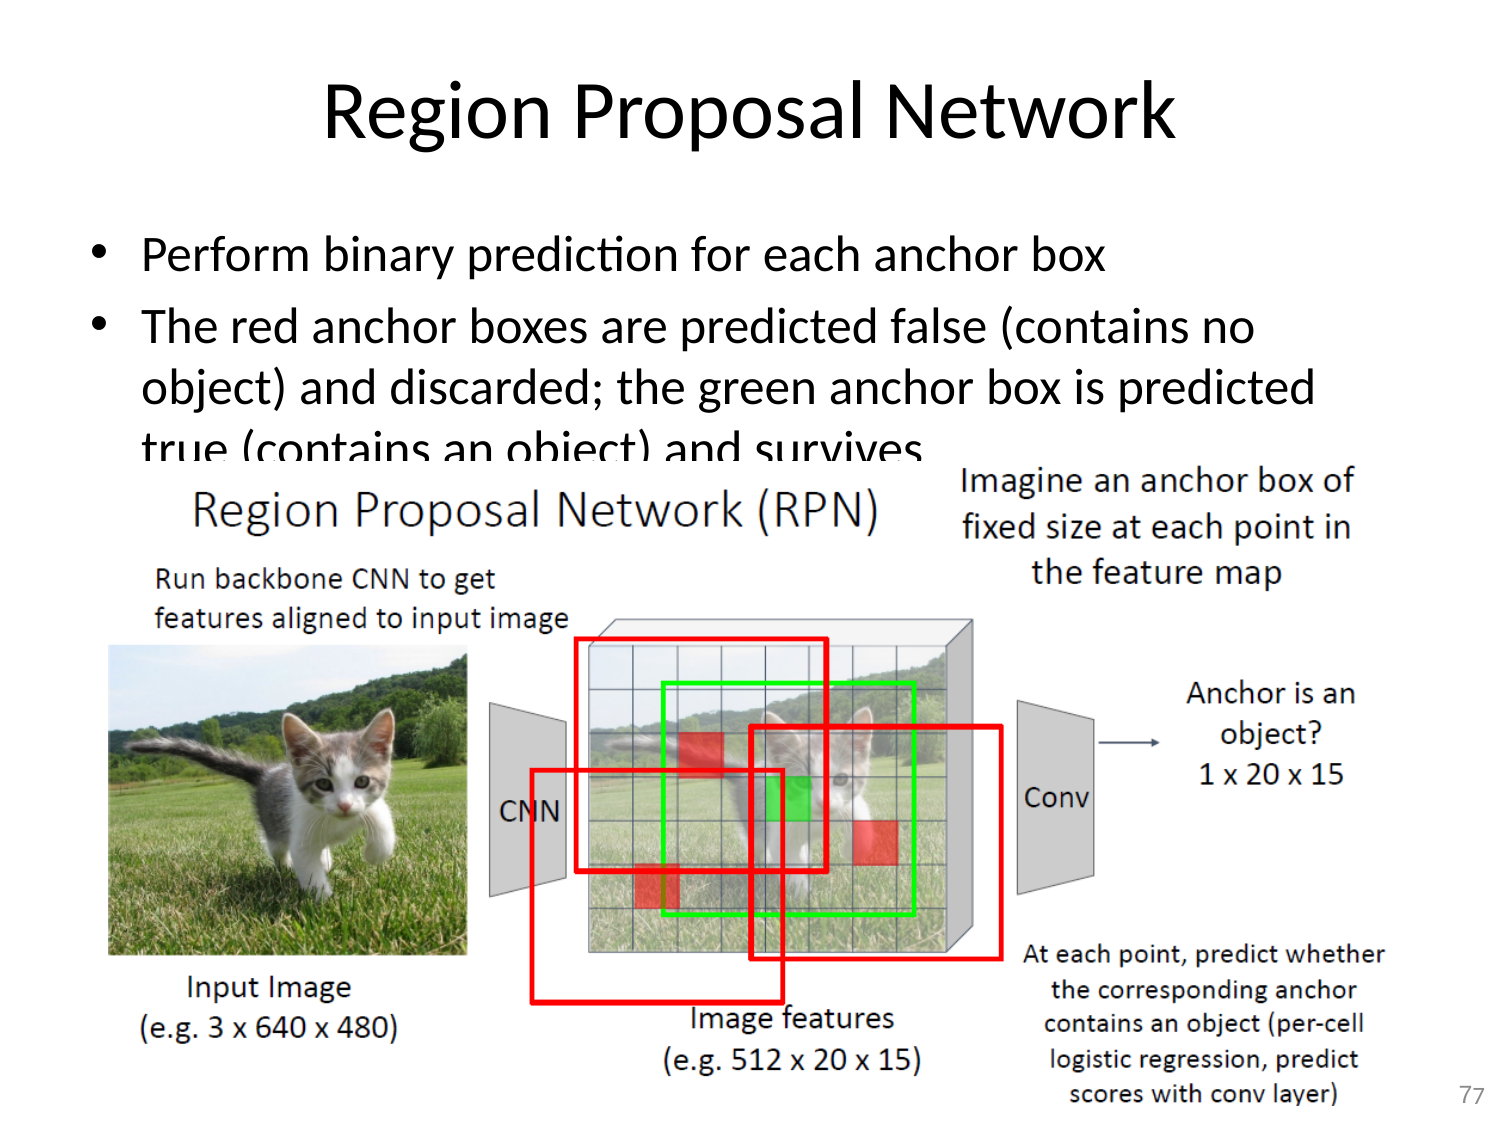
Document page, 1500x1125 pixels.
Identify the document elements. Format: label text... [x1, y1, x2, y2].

slide_number 7 [1393, 1071, 1488, 1112]
picture [107, 461, 1393, 1106]
list Perform binary prediction for each anchor box The red anchor boxes are predicted false (contains no object) and discarded; the green anchor box is predicted true (contains an object) and survives [75, 212, 1425, 486]
title Region Proposal Network [24, 11, 1475, 200]
